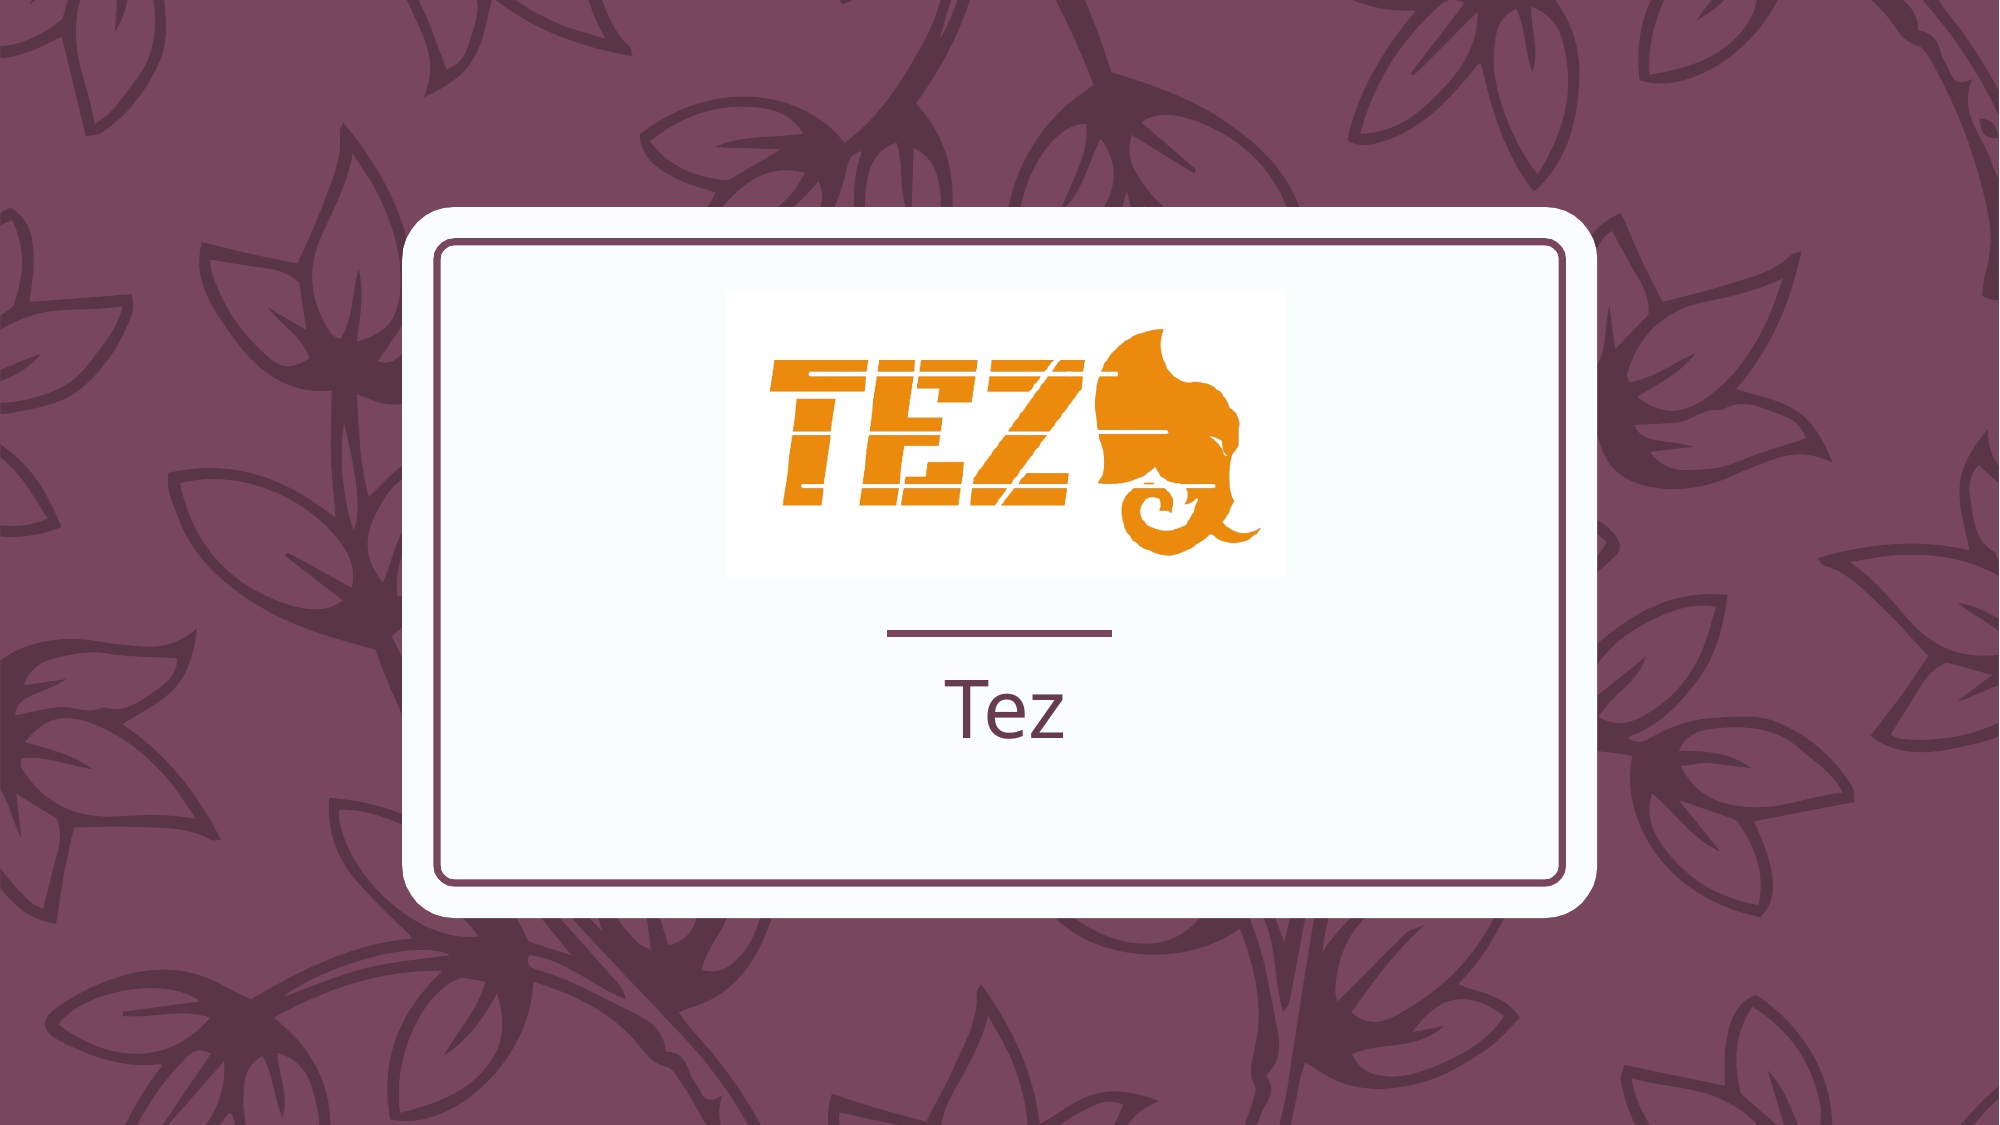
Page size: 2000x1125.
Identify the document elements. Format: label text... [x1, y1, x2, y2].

picture [725, 290, 1286, 578]
title Tez [525, 645, 1487, 948]
